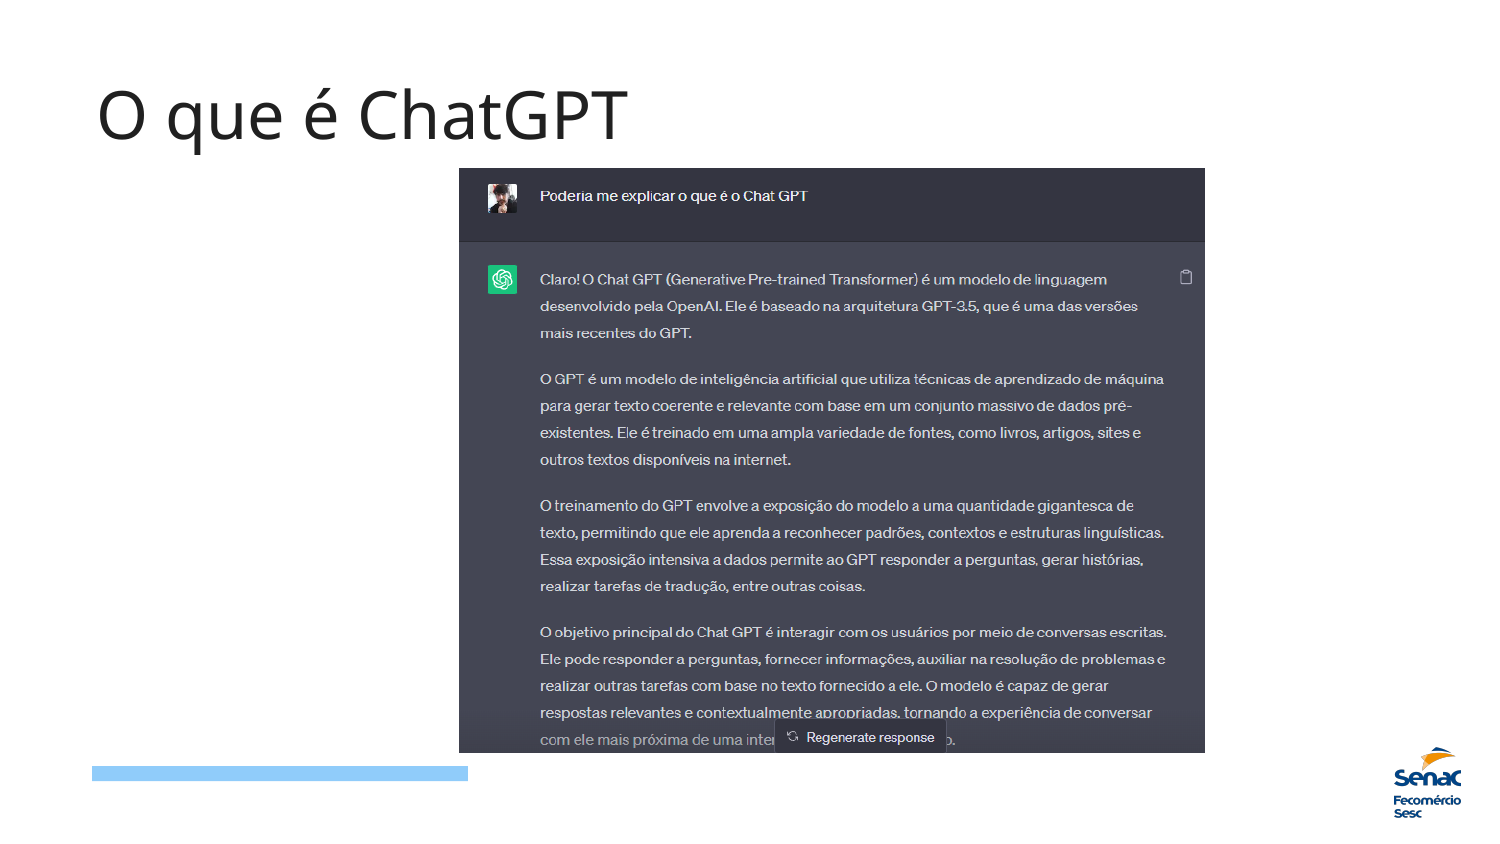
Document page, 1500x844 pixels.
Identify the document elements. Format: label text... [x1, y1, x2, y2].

picture [1394, 747, 1461, 818]
picture [459, 167, 1205, 753]
title O que é ChatGPT [81, 0, 905, 169]
